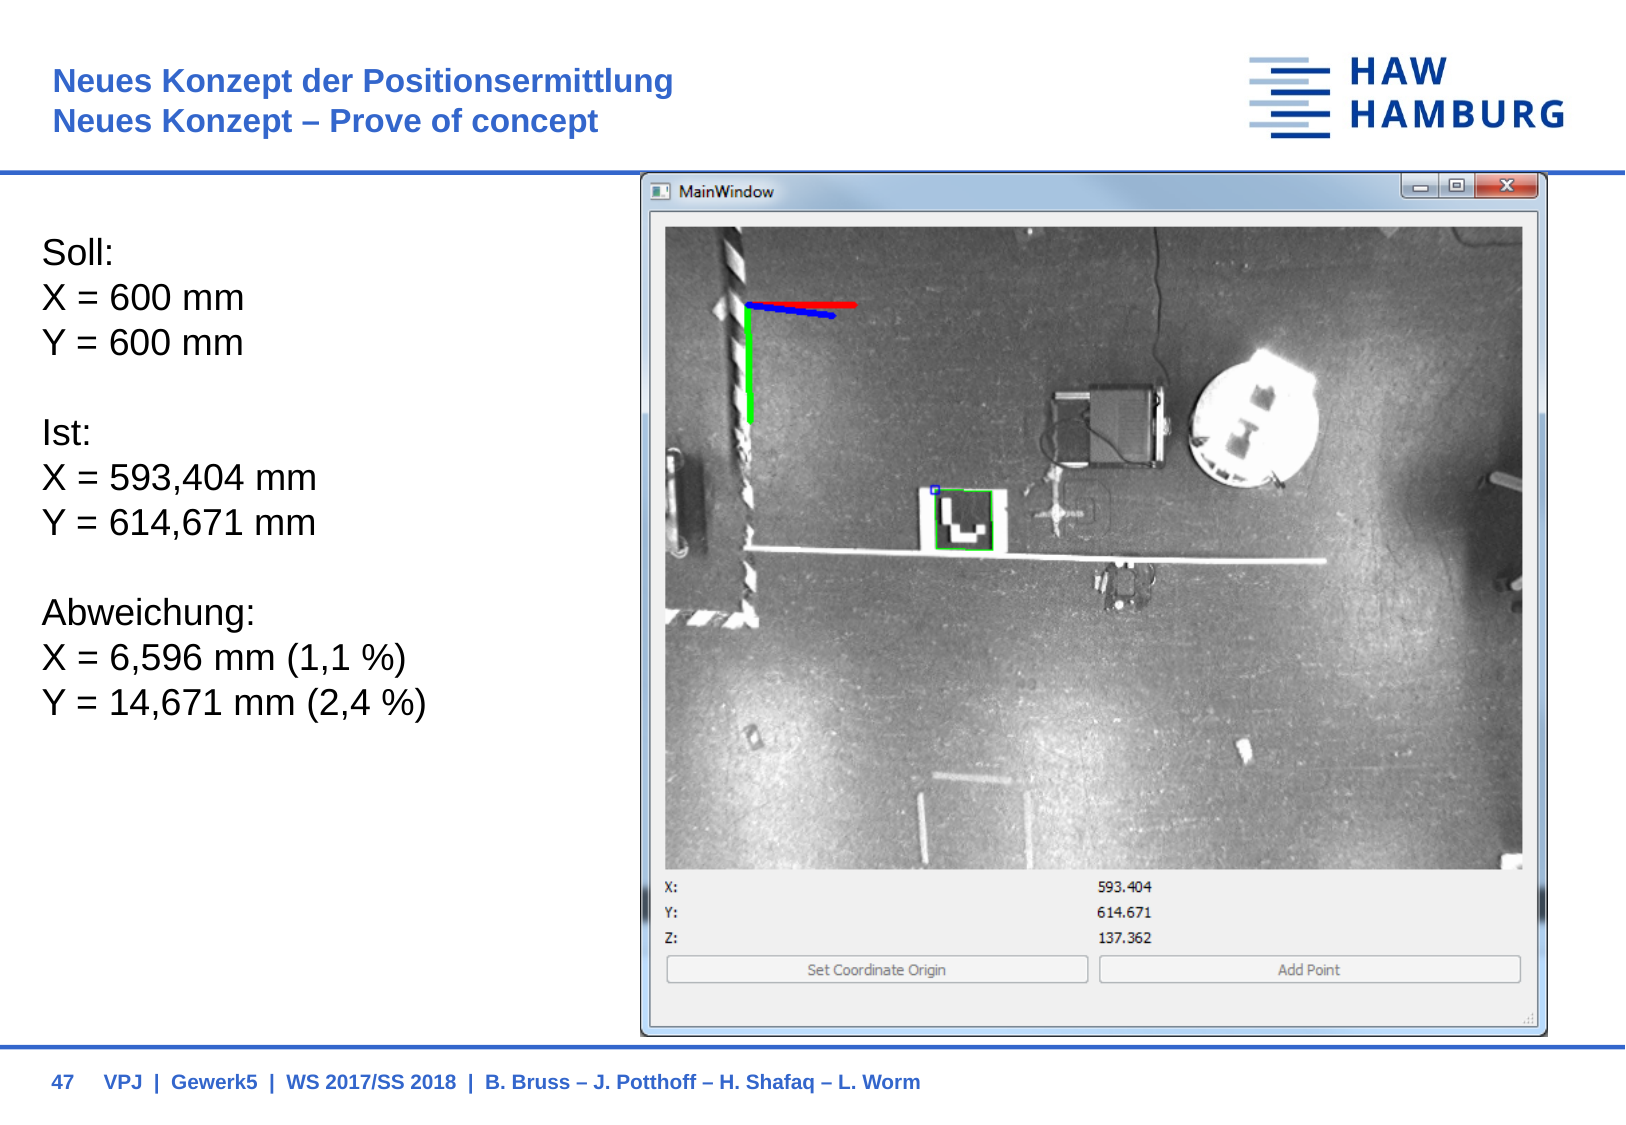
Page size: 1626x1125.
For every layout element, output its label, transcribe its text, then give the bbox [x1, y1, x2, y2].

slide_number 47 [0, 1046, 81, 1094]
text_box Soll: X = 600 mm Y = 600 mm Ist: X = 593,404 mm Y = 614,671 mm Abweichung: X = 6,596 mm (1,1 %) Y = 14,671 mm (2,4 %) [26, 220, 615, 731]
picture [1222, 30, 1589, 165]
title Neues Konzept der Positionsermittlung Neues Konzept – Prove of concept [52, 54, 1095, 173]
picture [640, 172, 1548, 1037]
footer VPJ | Gewerk5 | WS 2017/SS 2018 | B. Bruss – J. Potthoff – H. Shafaq – L. Worm [103, 1046, 1522, 1094]
